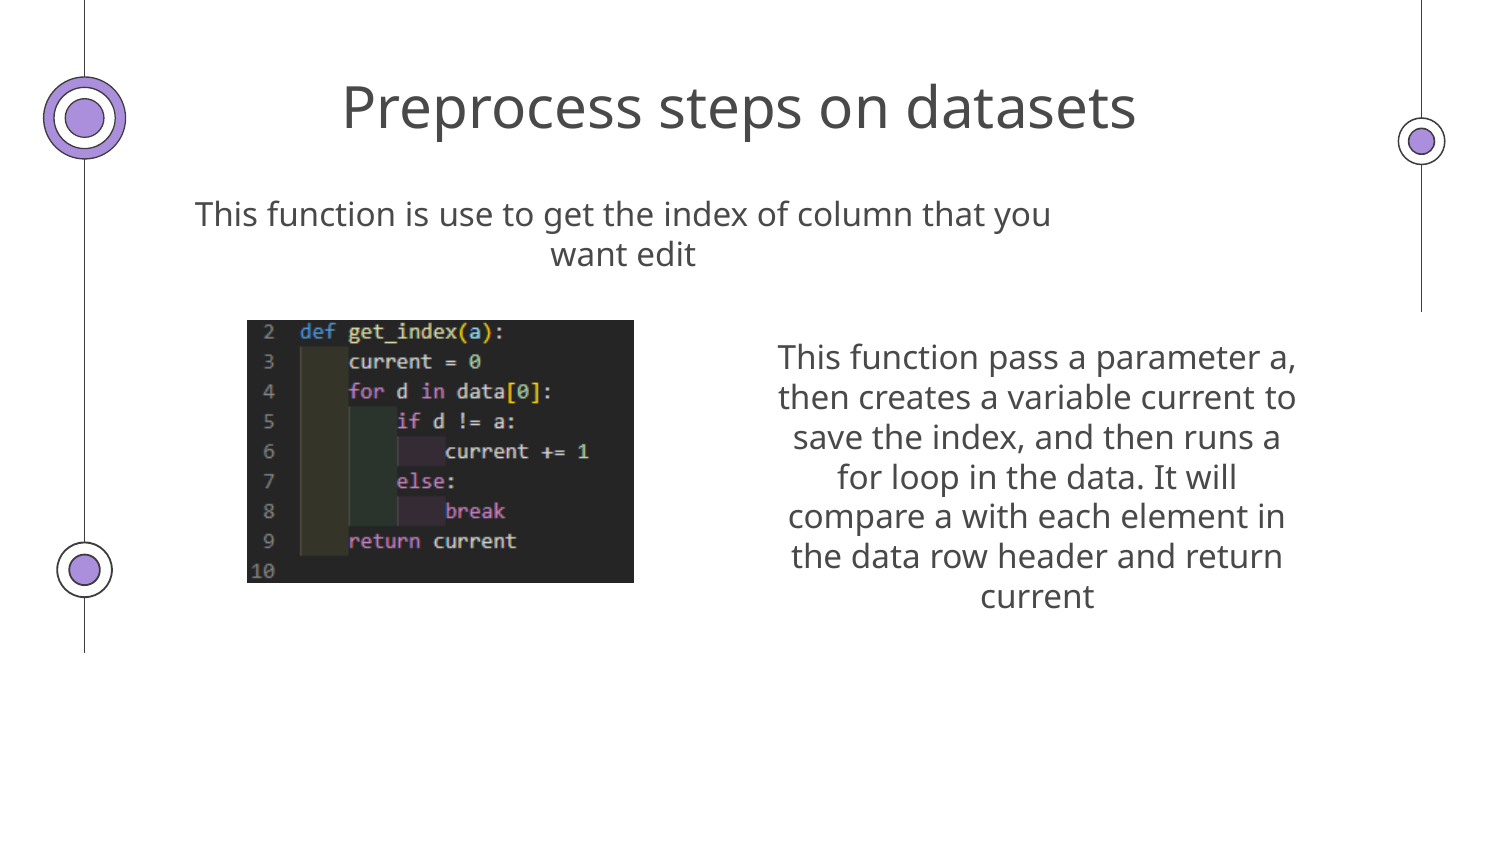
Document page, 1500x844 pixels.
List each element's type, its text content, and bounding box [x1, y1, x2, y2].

subtitle This function pass a parameter a, then creates a variable current to save the index, and then runs a for loop in the data. It will compare a with each element in the data row header and return current [757, 321, 1318, 561]
picture [247, 320, 635, 583]
subtitle This function is use to get the index of column that you want edit [140, 178, 1107, 257]
title Preprocess steps on datasets [281, 55, 1197, 153]
